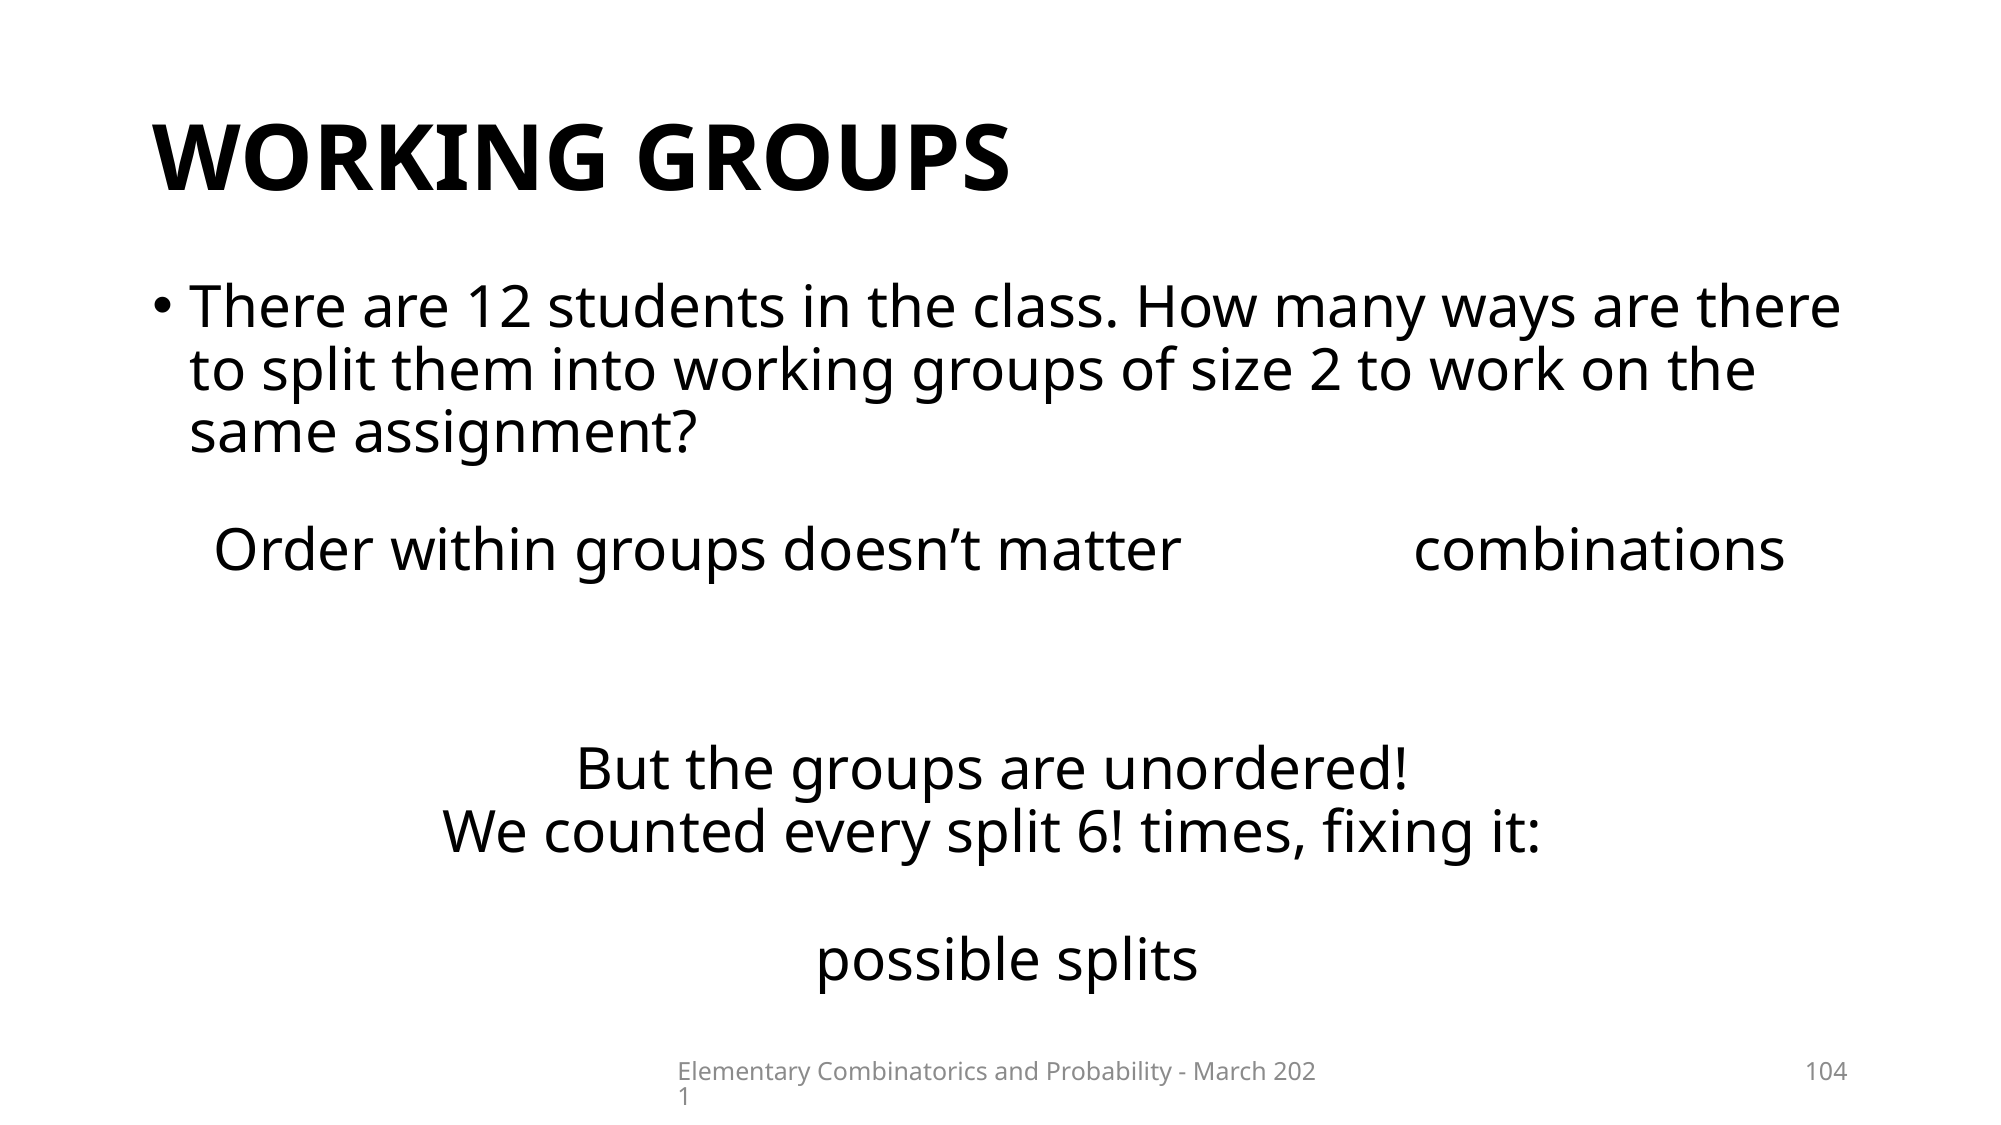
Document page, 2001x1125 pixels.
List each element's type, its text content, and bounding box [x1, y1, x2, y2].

footer Elementary Combinatorics and Probability - March 2021 [662, 1042, 1338, 1103]
title Working groups [137, 52, 1863, 270]
slide_number 104 [1412, 1042, 1863, 1103]
